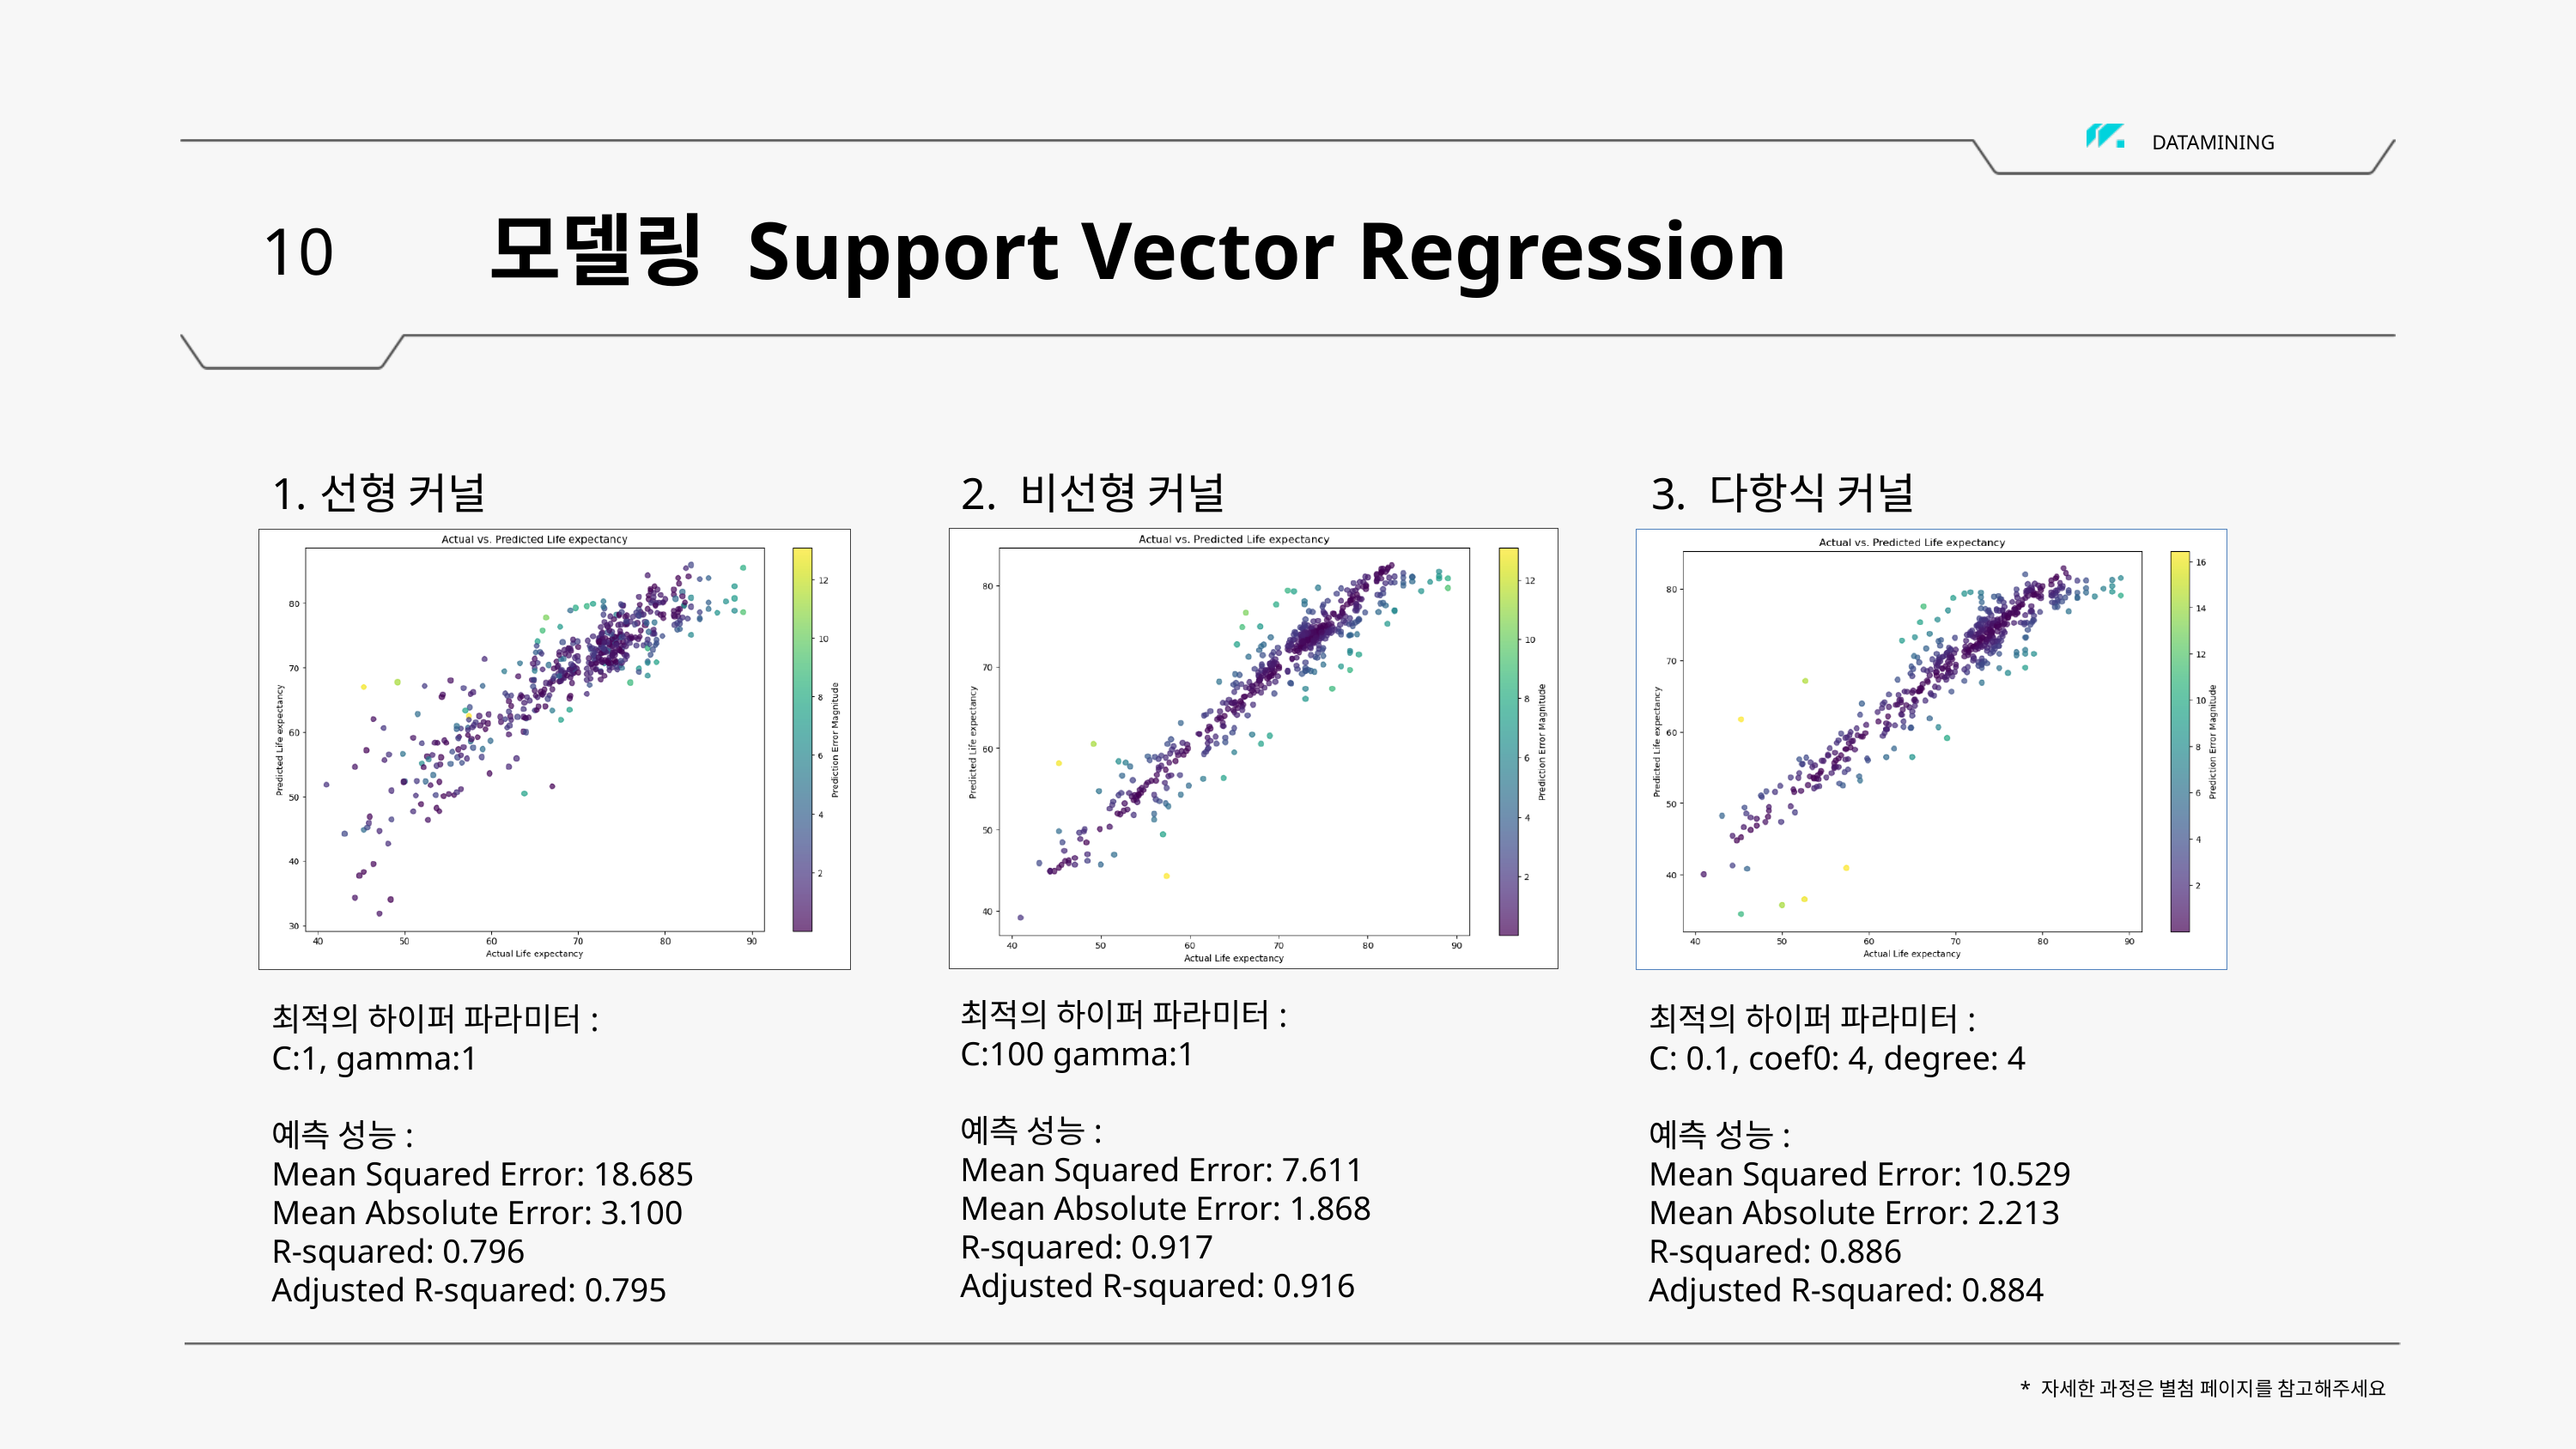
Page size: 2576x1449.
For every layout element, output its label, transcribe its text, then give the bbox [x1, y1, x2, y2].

picture [1635, 529, 2228, 970]
text_box 2. 비선형 커널 [949, 459, 1574, 524]
text_box 3. 다항식 커널 [1638, 459, 2263, 524]
text_box 모델링 Support Vector Regression [476, 194, 2044, 302]
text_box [185, 1342, 2401, 1345]
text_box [180, 334, 2396, 370]
text_box 선형 커널 [258, 459, 884, 524]
text_box 최적의 하이퍼 파라미터: C: 0.1, coef0: 4, degree: 4 예측 성능: Mean Squared Error: 10.529 Mean Absolute Error: 2.213 R-squared: 0.886 Adjusted R-squared: 0.884 [1636, 992, 2261, 1314]
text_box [180, 139, 2396, 175]
text_box 최적의 하이퍼 파라미터: C:100 gamma:1 예측 성능: Mean Squared Error: 7.611 Mean Absolute Error: 1.868 R-squared: 0.917 Adjusted R-squared: 0.916 [947, 988, 1572, 1311]
picture [258, 528, 851, 970]
text_box 최적의 하이퍼 파라미터: C:1, gamma:1 예측 성능: Mean Squared Error: 18.685 Mean Absolute Error: 3.100 R-squared: 0.796 Adjusted R-squared: 0.795 [258, 992, 884, 1314]
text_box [2082, 123, 2345, 161]
picture [949, 527, 1558, 969]
text_box 10 [173, 203, 422, 294]
text_box * 자세한 과정은 별첨 페이지를 참고해주세요 [1934, 1370, 2401, 1407]
